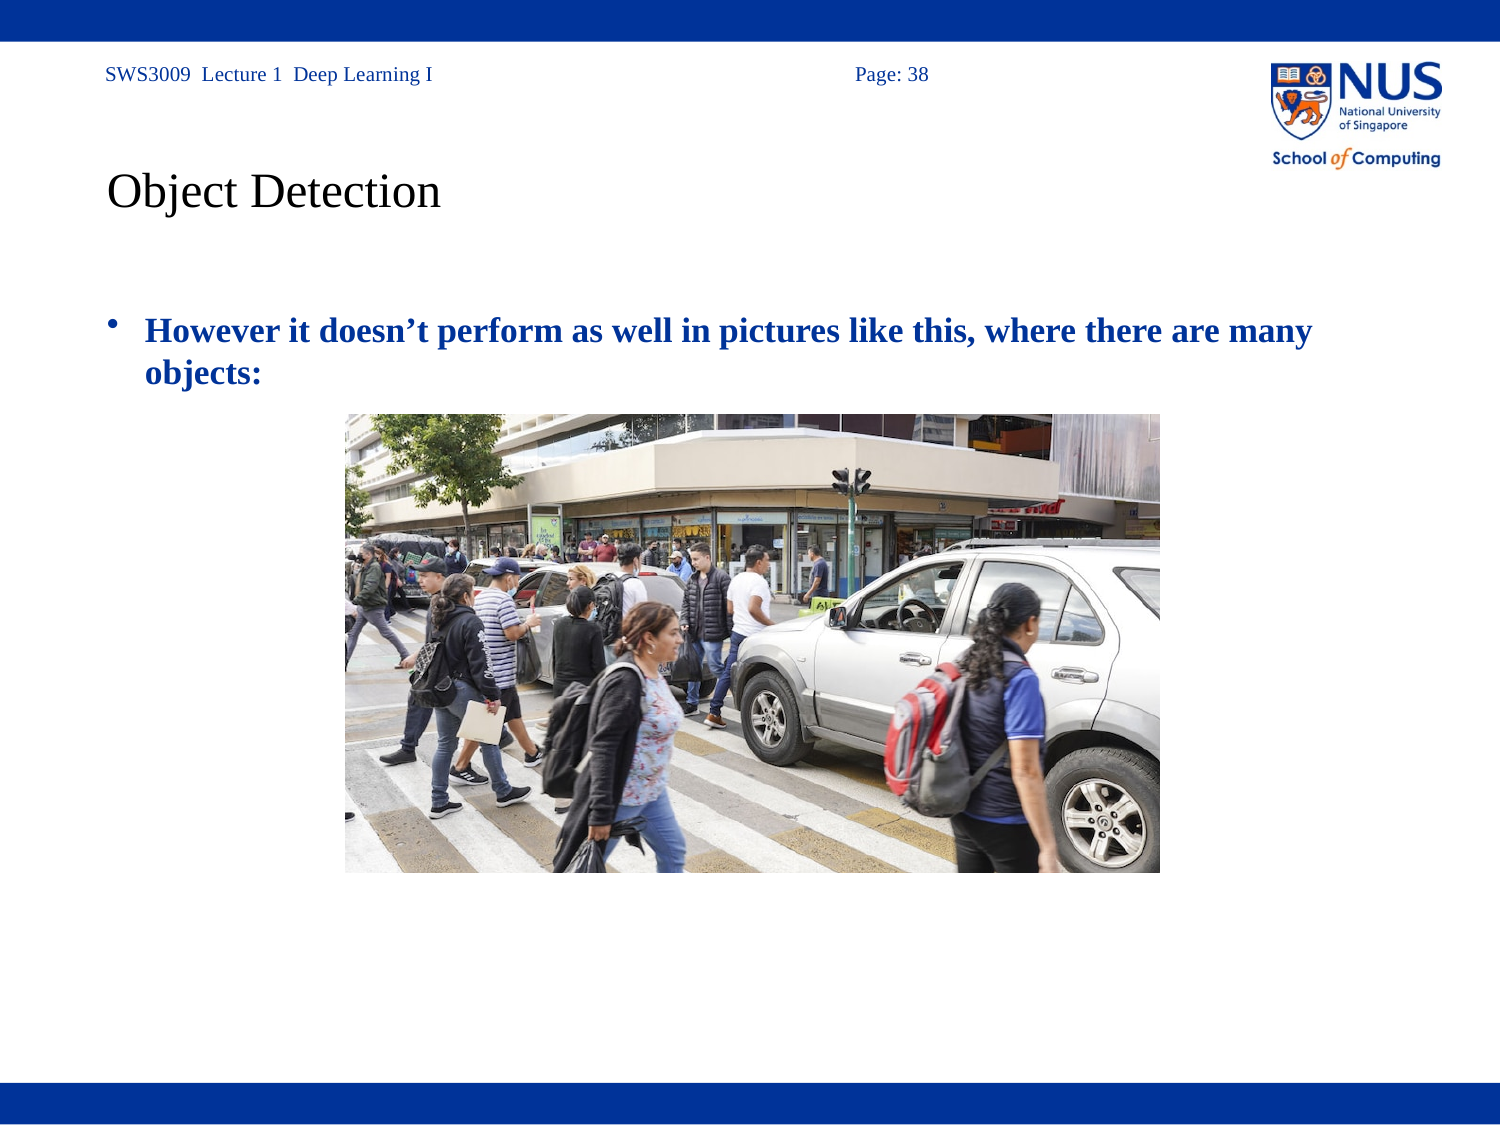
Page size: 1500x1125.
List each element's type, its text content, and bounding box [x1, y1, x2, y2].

picture [1271, 61, 1442, 171]
title Object Detection [90, 93, 1160, 282]
list However it doesn’t perform as well in pictures like this, where there are many objects: [90, 298, 1366, 1032]
picture [344, 414, 1160, 874]
